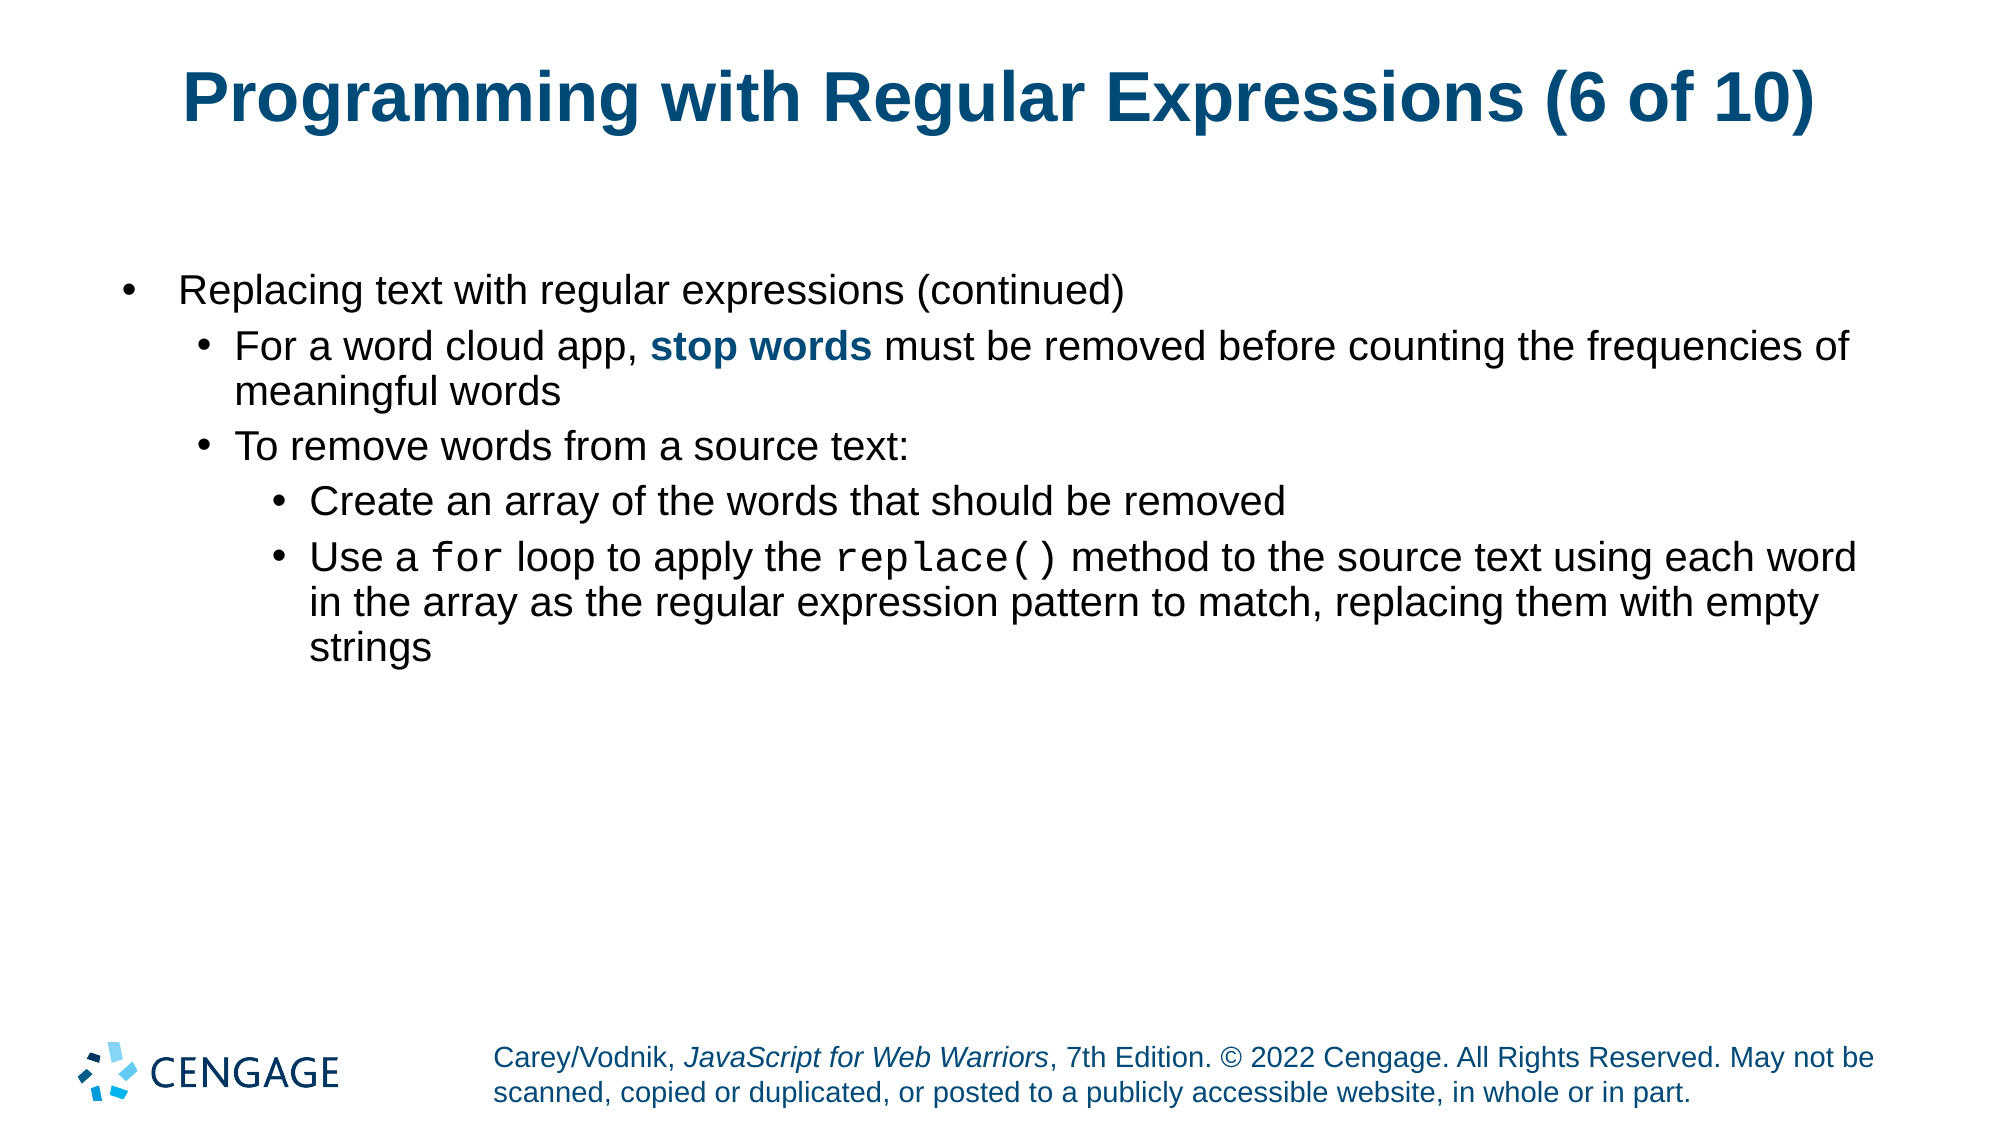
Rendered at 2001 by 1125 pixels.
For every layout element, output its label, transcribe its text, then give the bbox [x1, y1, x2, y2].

list Replacing text with regular expressions (continued) For a word cloud app, stop words must be removed before counting the frequencies of meaningful words To remove words from a source text: Create an array of the words that should be removed Use a for loop to apply the replace() method to the source text using each word in the array as the regular expression pattern to match, replacing them with empty strings [121, 268, 1880, 990]
title Programming with Regular Expressions (6 of 10) [137, 59, 1863, 171]
picture [78, 1042, 338, 1101]
